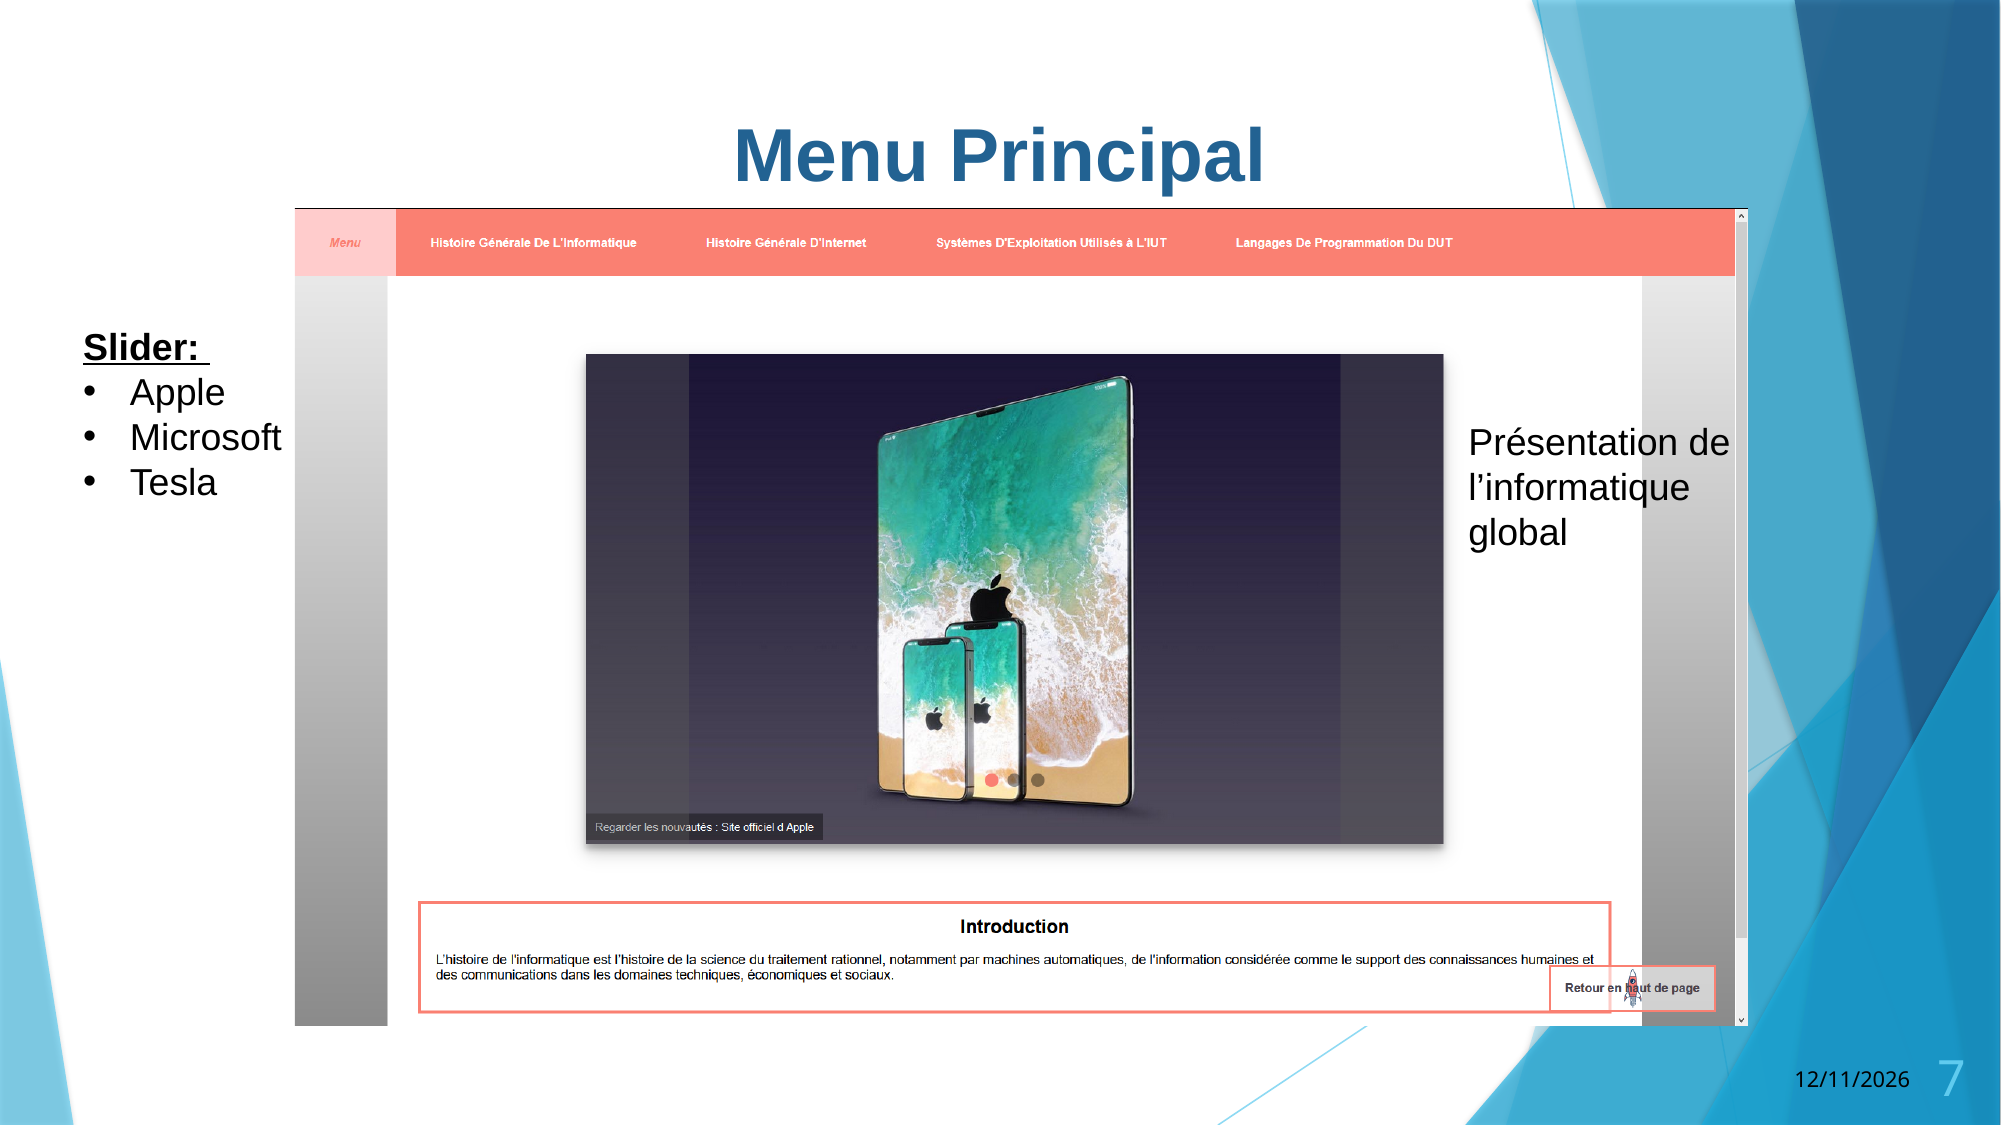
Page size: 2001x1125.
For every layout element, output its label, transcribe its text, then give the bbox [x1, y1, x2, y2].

title Menu Principal [294, 99, 1706, 208]
slide_number 7 [1869, 1050, 1982, 1111]
text_box Slider: Apple Microsoft Tesla [68, 316, 290, 511]
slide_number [1775, 1050, 1869, 1111]
picture [294, 208, 1749, 1027]
